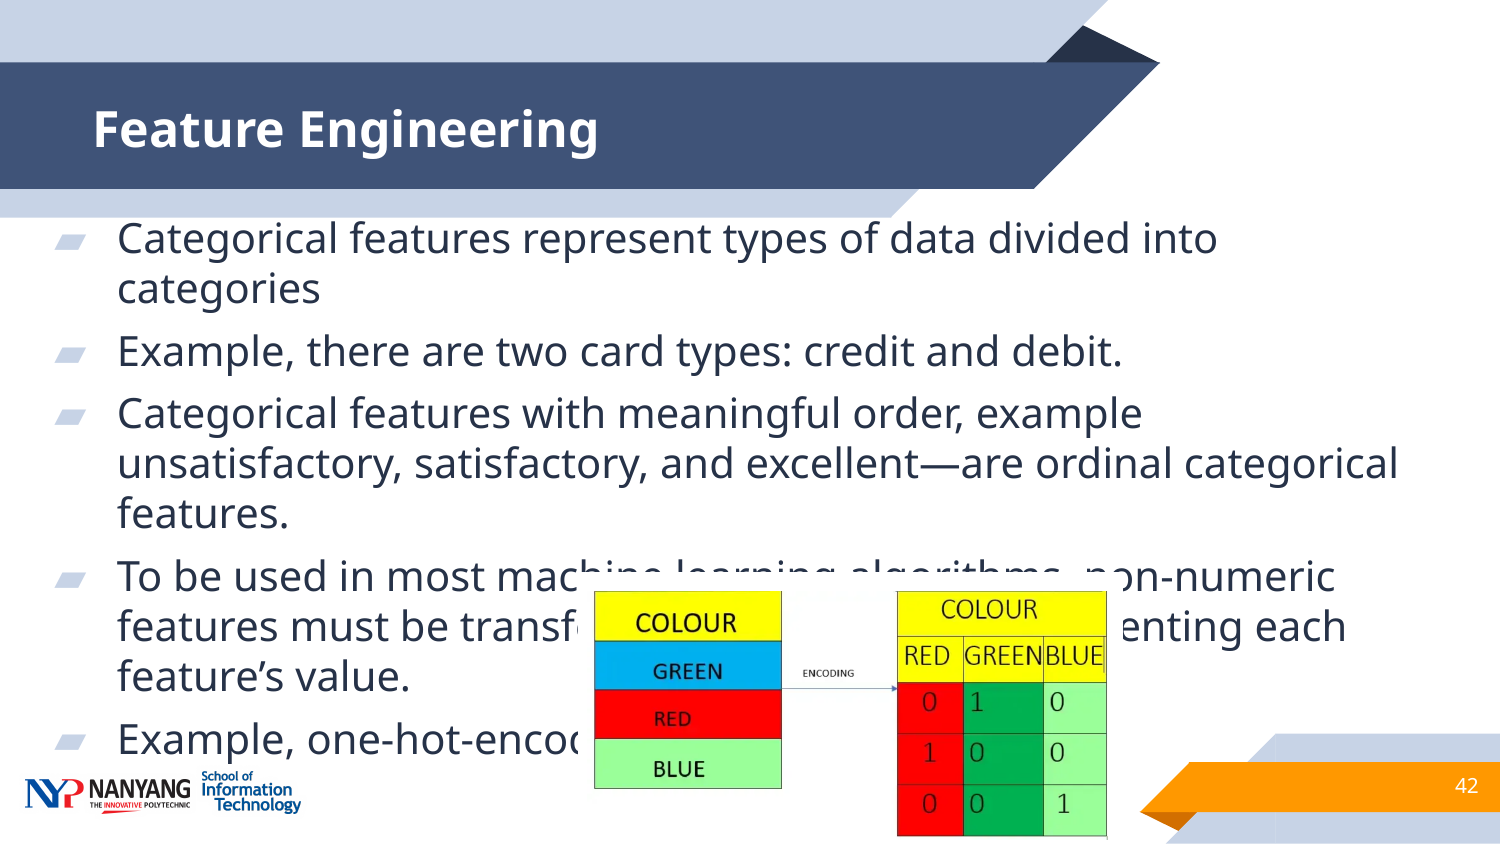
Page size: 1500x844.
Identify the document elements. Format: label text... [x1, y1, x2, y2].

slide_number 42 [1249, 760, 1494, 813]
picture [577, 571, 1123, 844]
list Categorical features represent types of data divided into categories Example, there are two card types: credit and debit. Categorical features with meaningful order, example unsatisfactory, satisfactory, and excellent—are ordinal categorical features. To be used in most machine learning algorithms, non-numeric features must be transformed into numbers representing each feature’s value. Example, one-hot-encoding [26, 197, 1428, 714]
title Feature Engineering [77, 64, 1028, 190]
picture [25, 779, 190, 814]
picture [202, 771, 301, 814]
